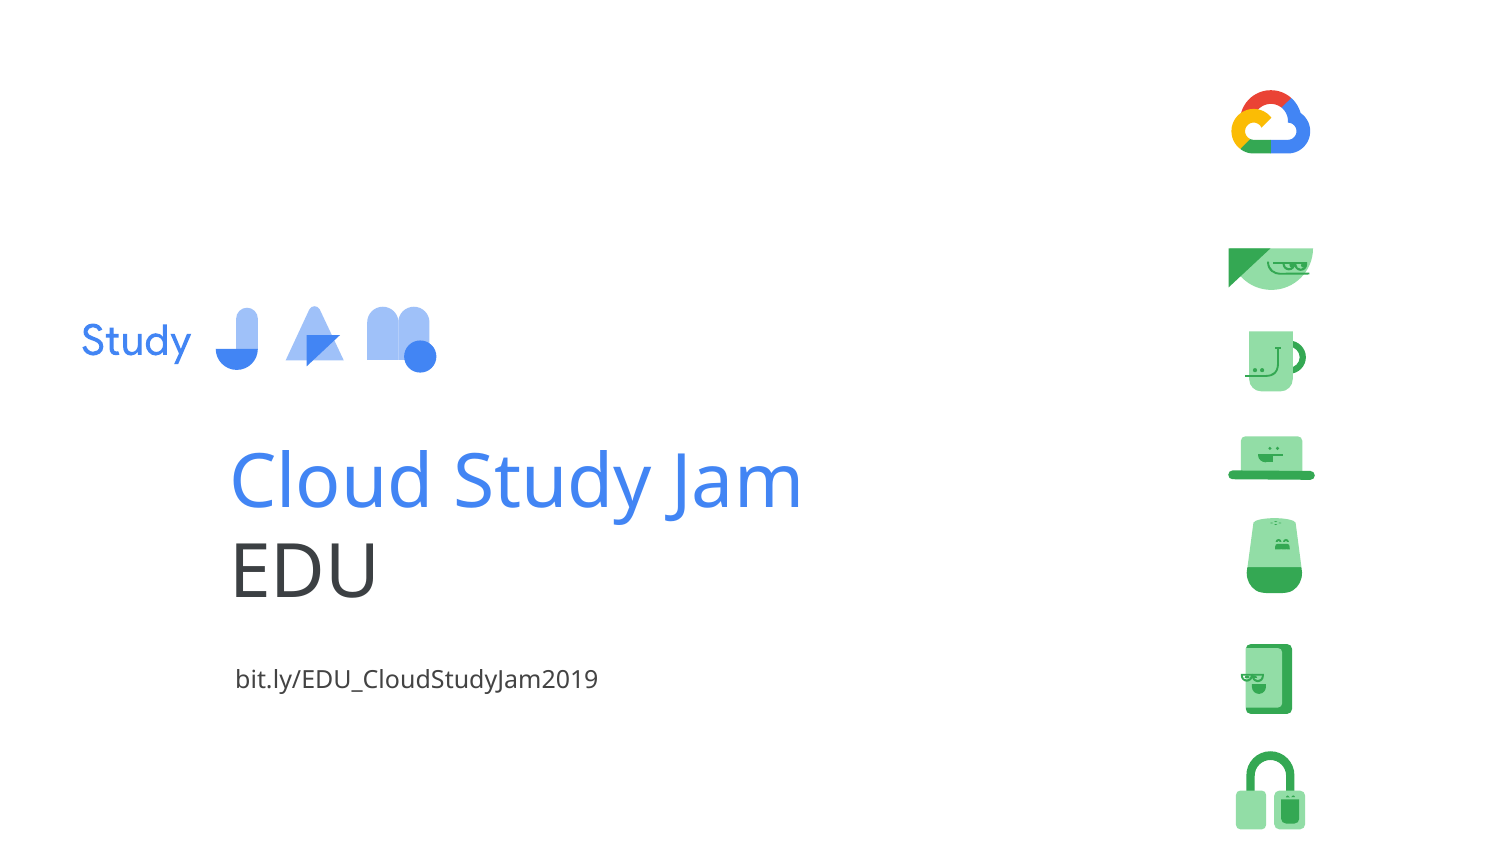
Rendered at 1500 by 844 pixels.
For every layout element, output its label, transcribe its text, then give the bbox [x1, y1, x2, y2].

text_box [1228, 248, 1271, 288]
text_box [1249, 331, 1293, 392]
text_box [1240, 436, 1303, 470]
text_box [1240, 673, 1252, 682]
text_box [1293, 341, 1306, 374]
text_box [1267, 261, 1310, 275]
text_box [1235, 750, 1306, 830]
text_box [1245, 644, 1293, 714]
text_box [1241, 248, 1314, 290]
text_box [1282, 264, 1294, 271]
text_box [1251, 673, 1264, 683]
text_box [1246, 517, 1303, 594]
text_box [1228, 470, 1315, 480]
text_box [1245, 349, 1279, 377]
text_box [1245, 648, 1283, 708]
text_box [1294, 264, 1308, 271]
text_box Cloud Study Jam EDU [229, 432, 1075, 643]
text_box [1251, 684, 1266, 694]
text_box bit.ly/EDU_CloudStudyJam2019 [220, 648, 723, 750]
text_box [1265, 455, 1273, 463]
text_box [1258, 455, 1265, 463]
